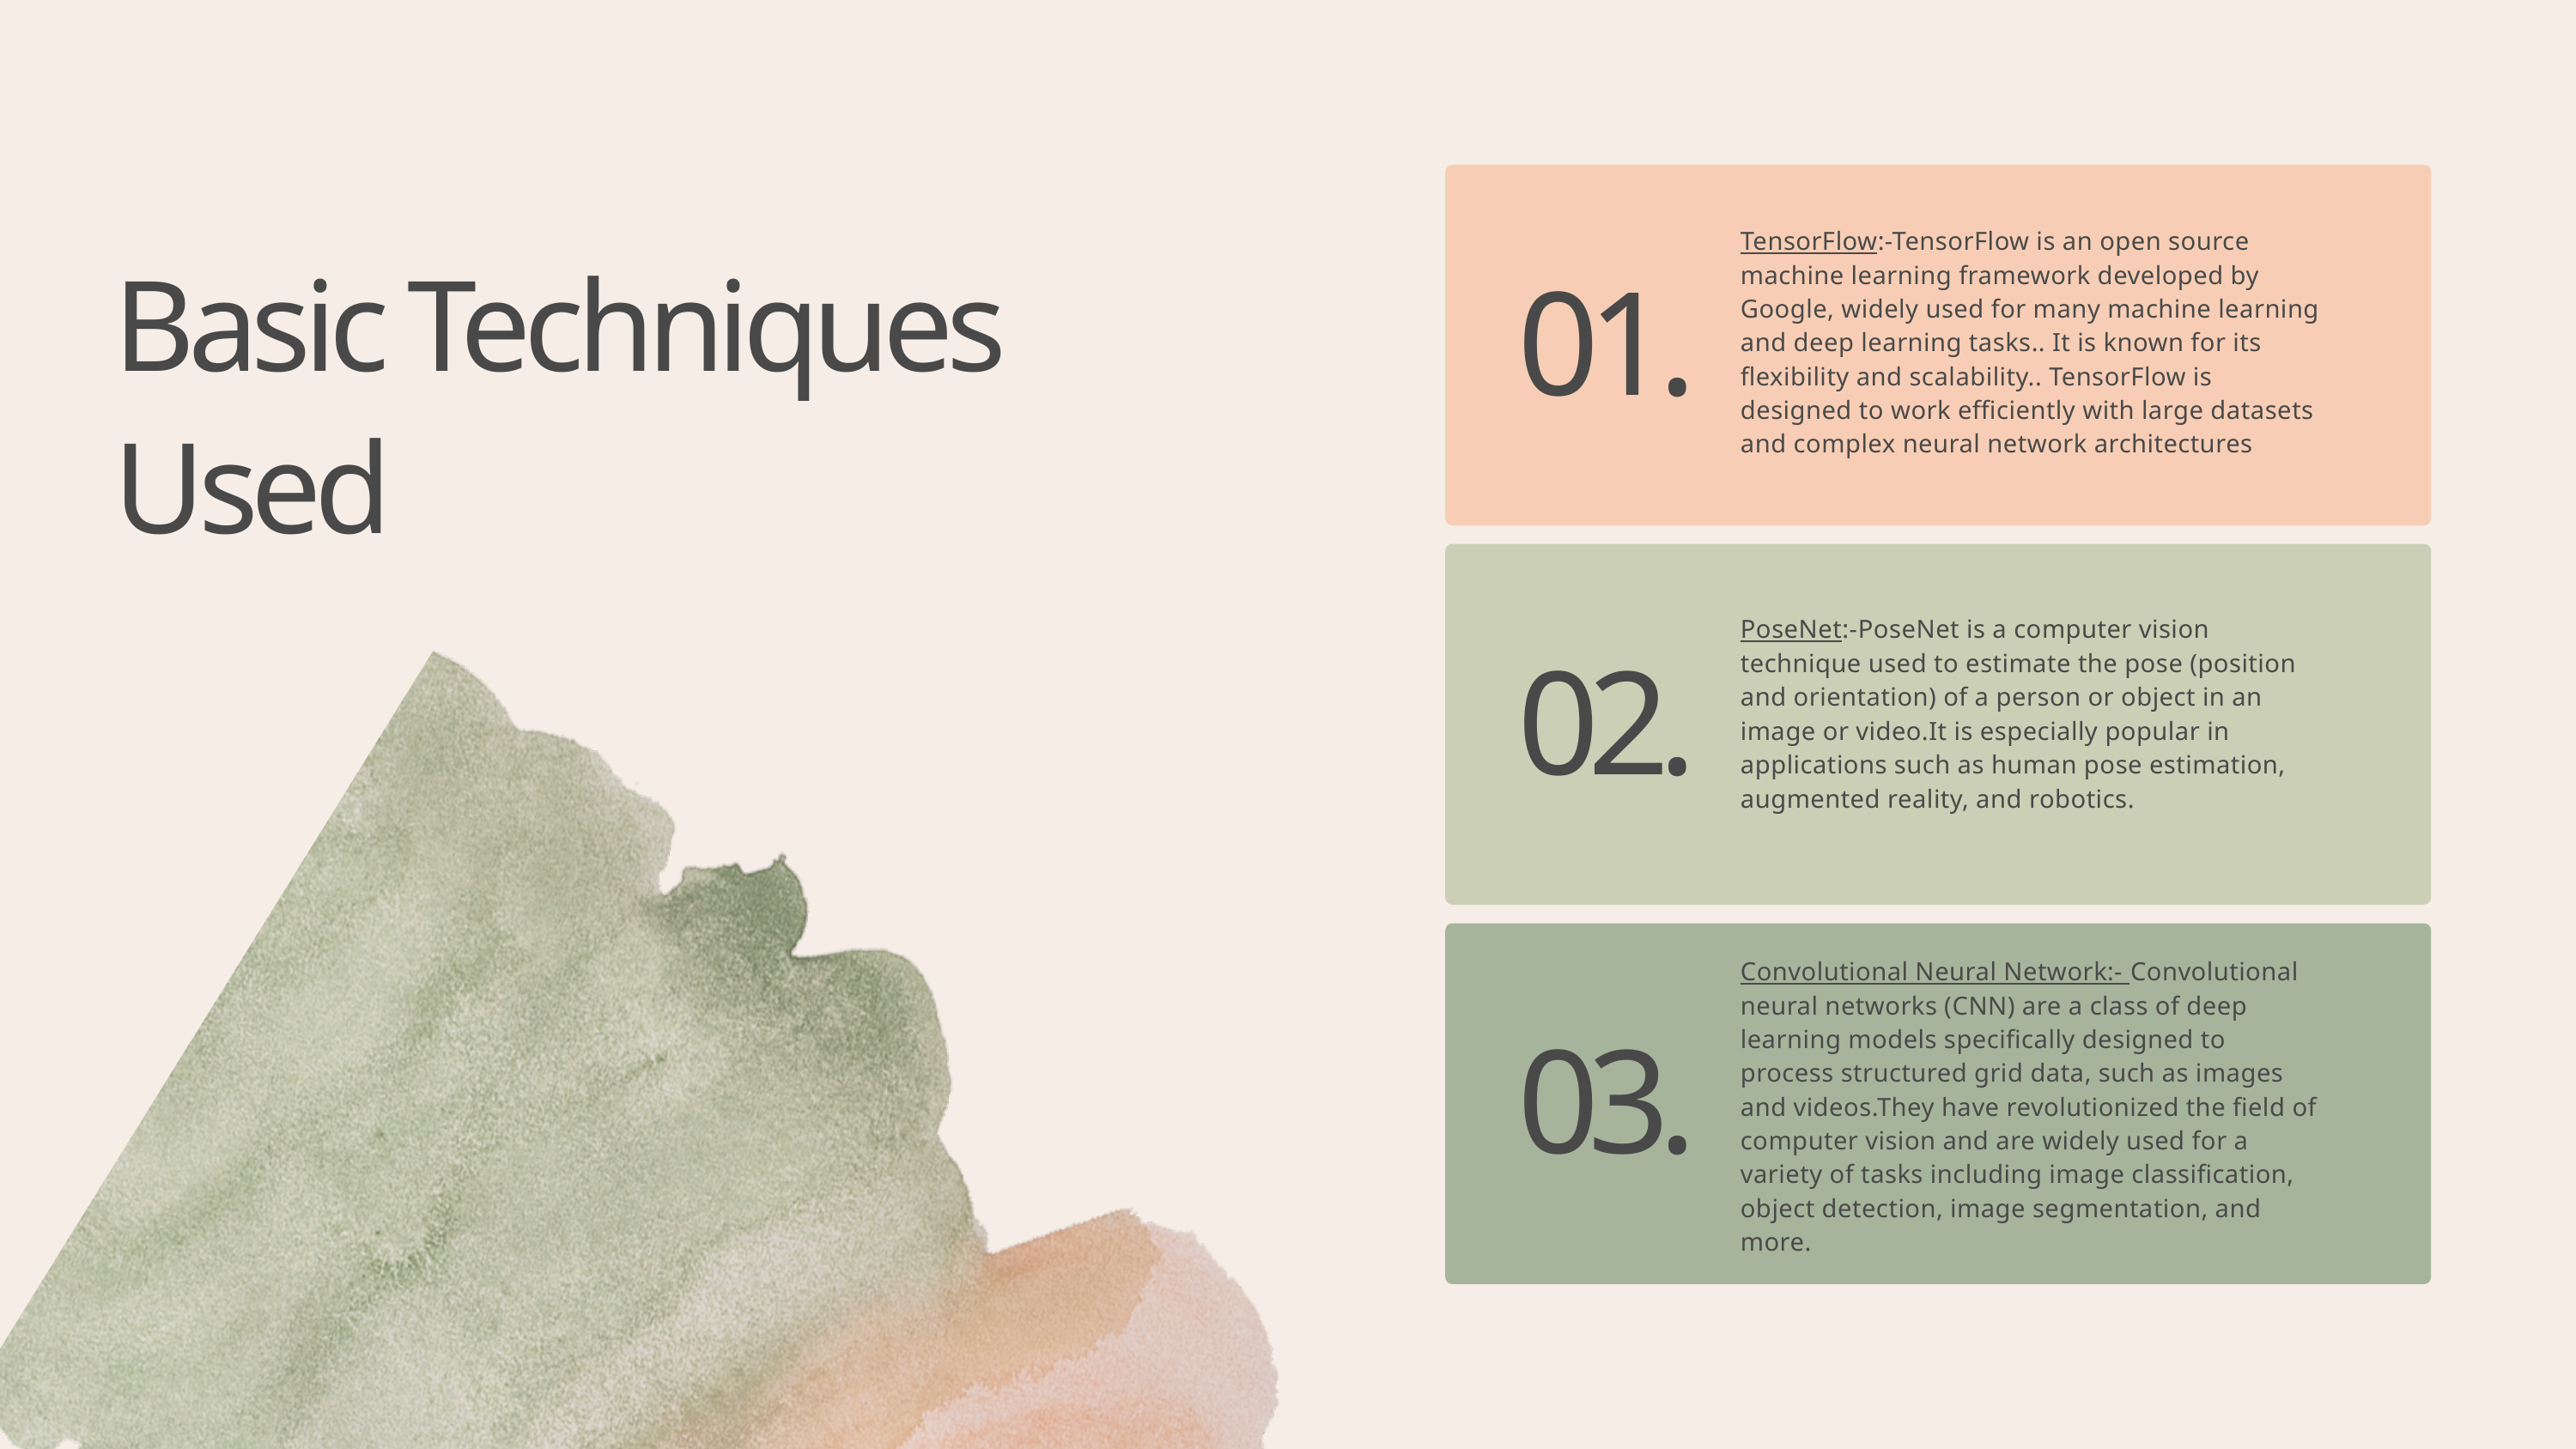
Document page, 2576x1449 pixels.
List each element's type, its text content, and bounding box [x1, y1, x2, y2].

text_box [0, 611, 1440, 1449]
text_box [1444, 923, 2432, 1285]
text_box Basic Techniques Used [113, 234, 1288, 559]
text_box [1444, 164, 2432, 526]
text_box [1444, 543, 2432, 905]
